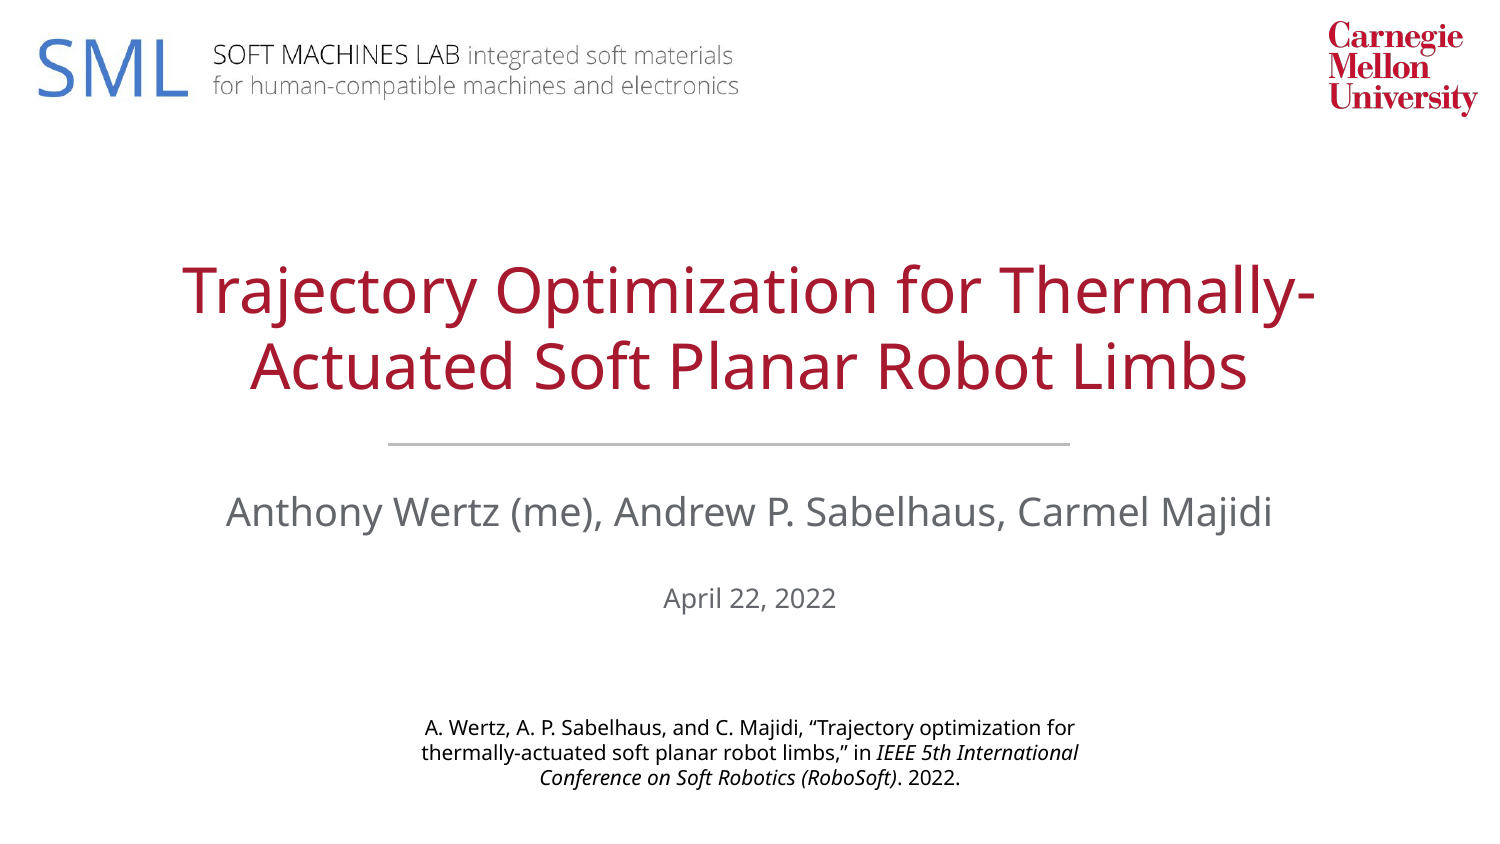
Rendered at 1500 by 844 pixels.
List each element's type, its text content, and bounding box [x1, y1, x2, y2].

subtitle April 22, 2022 [597, 566, 903, 639]
picture [25, 21, 780, 117]
picture [1329, 21, 1478, 117]
subtitle A. Wertz, A. P. Sabelhaus, and C. Majidi, “Trajectory optimization for thermally-actuated soft planar robot limbs,” in IEEE 5th International Conference on Soft Robotics (RoboSoft). 2022. [364, 699, 1136, 817]
title Trajectory Optimization for Thermally-Actuated Soft Planar Robot Limbs [51, 277, 1449, 418]
subtitle Anthony Wertz (me), Andrew P. Sabelhaus, Carmel Majidi [90, 472, 1410, 567]
